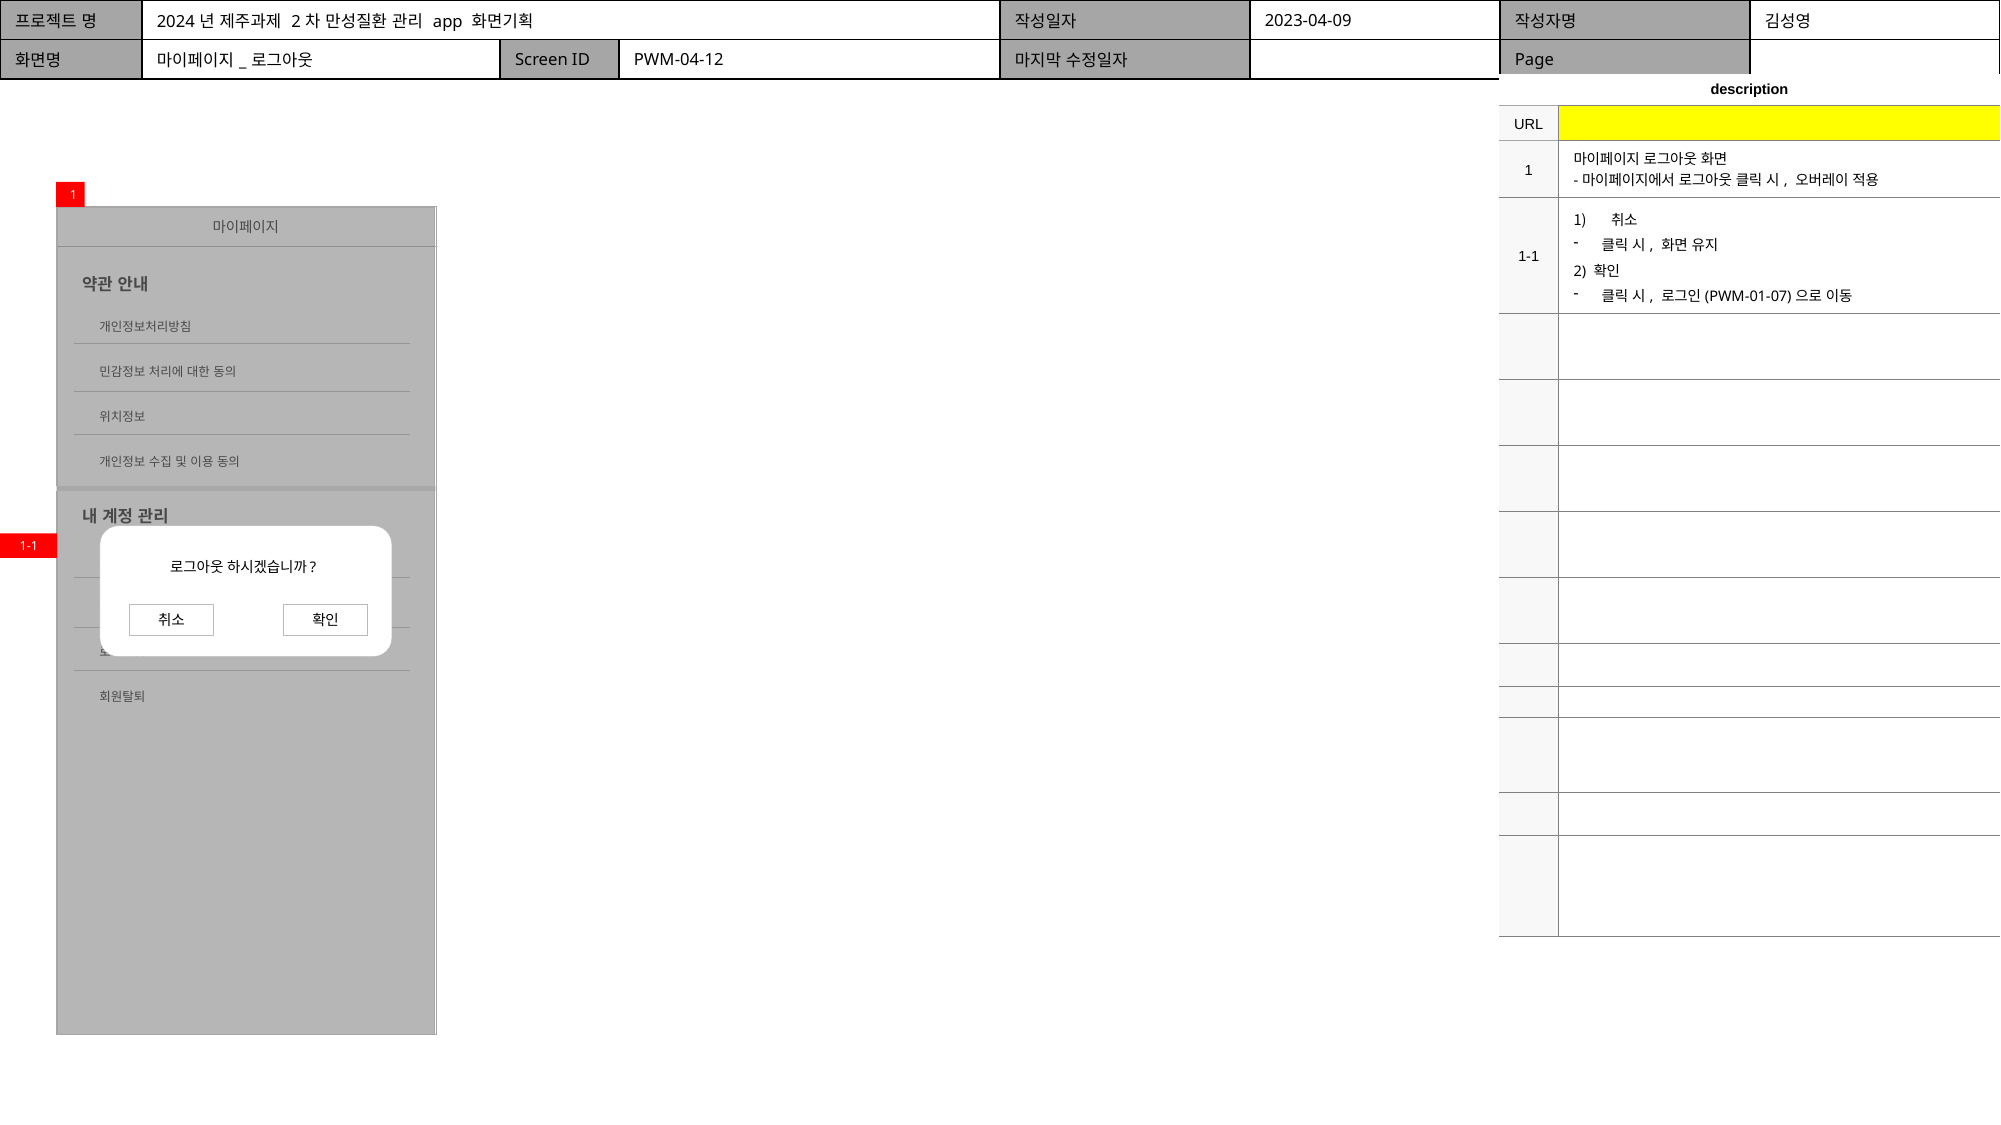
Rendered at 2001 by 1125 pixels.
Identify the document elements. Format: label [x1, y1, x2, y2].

table_header [1751, 1, 1999, 39]
table_cell [1499, 836, 1558, 936]
table_header [1499, 74, 2000, 105]
table_header [1, 1, 141, 39]
table_cell [1499, 687, 1558, 717]
table_cell [1559, 578, 2000, 643]
table_cell [1499, 314, 1558, 379]
text_box [0, 181, 437, 1036]
table_cell [1499, 718, 1558, 792]
table_cell [143, 40, 499, 78]
table_cell [1499, 578, 1558, 643]
table_header [143, 1, 999, 39]
table_cell [1499, 793, 1558, 835]
table_cell [1499, 198, 1558, 313]
table_cell [1499, 446, 1558, 511]
table_cell [1499, 106, 1558, 140]
table_cell [1751, 40, 1999, 74]
table_cell [1559, 106, 2000, 140]
table_cell [1559, 314, 2000, 379]
table_cell [1499, 512, 1558, 577]
table_cell [1559, 198, 2000, 313]
table_cell [1501, 40, 1749, 74]
table_cell [1001, 40, 1249, 78]
table_cell [1559, 141, 2000, 197]
table_cell [1499, 141, 1558, 197]
table_header [1501, 1, 1749, 39]
table_cell [1559, 793, 2000, 835]
table_cell [1559, 687, 2000, 717]
table_cell [1559, 380, 2000, 445]
table_header [1001, 1, 1249, 39]
table_cell [1559, 644, 2000, 686]
table_cell [1559, 446, 2000, 511]
table_cell [1, 40, 141, 78]
table_cell [1251, 40, 1499, 78]
table_cell [620, 40, 999, 78]
table_cell [1559, 718, 2000, 792]
table_cell [1559, 512, 2000, 577]
table_cell [1499, 380, 1558, 445]
table_cell [501, 40, 618, 78]
table_cell [1499, 644, 1558, 686]
table_cell [1559, 836, 2000, 936]
table_header [1251, 1, 1499, 39]
